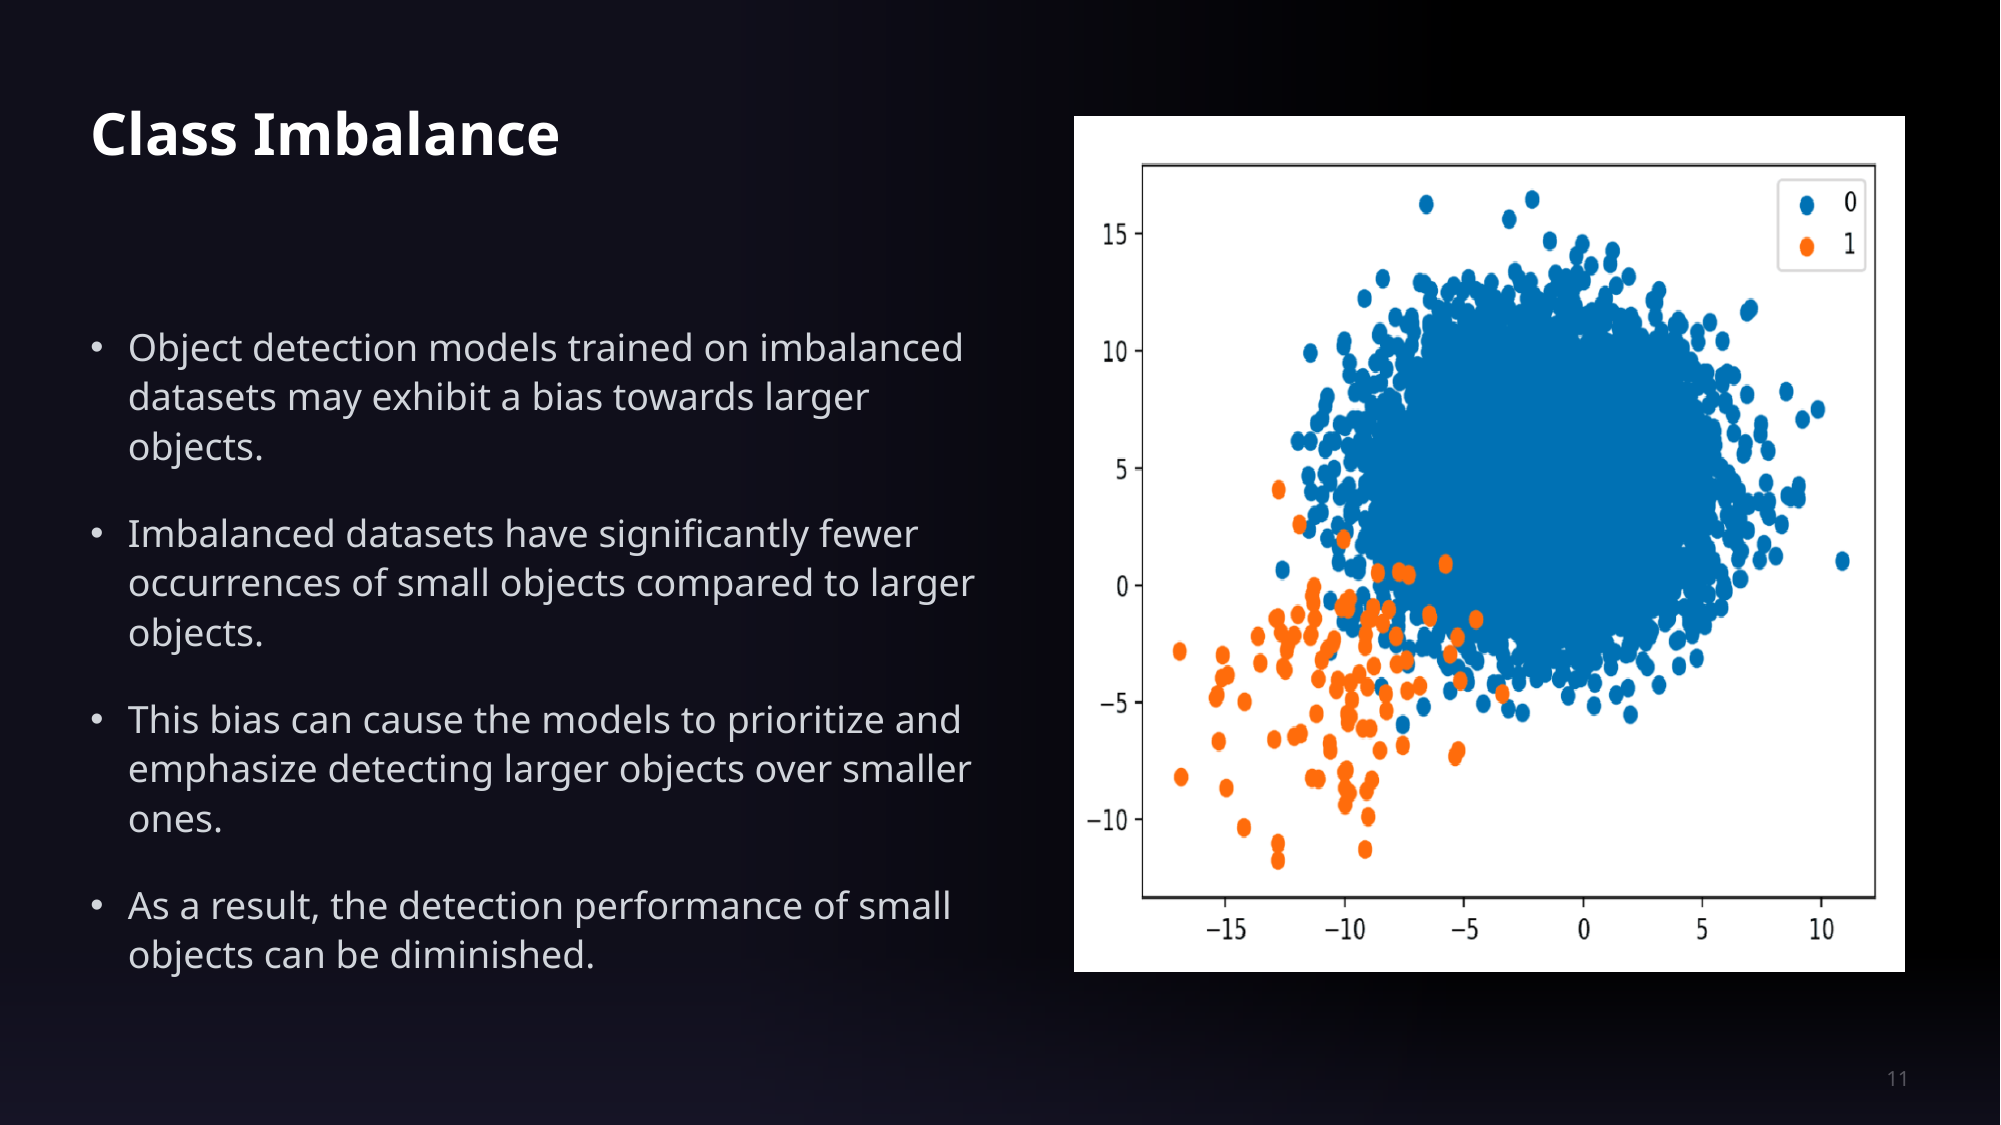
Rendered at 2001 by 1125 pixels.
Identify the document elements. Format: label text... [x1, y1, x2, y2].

picture [1074, 116, 1905, 972]
subtitle Class Imbalance Object detection models trained on imbalanced datasets may exhibit a bias towards larger objects. Imbalanced datasets have significantly fewer occurrences of small objects compared to larger objects. This bias can cause the models to prioritize and emphasize detecting larger objects over smaller ones. As a result, the detection performance of small objects can be diminished. [90, 90, 983, 998]
slide_number 11 [1632, 1067, 1910, 1093]
